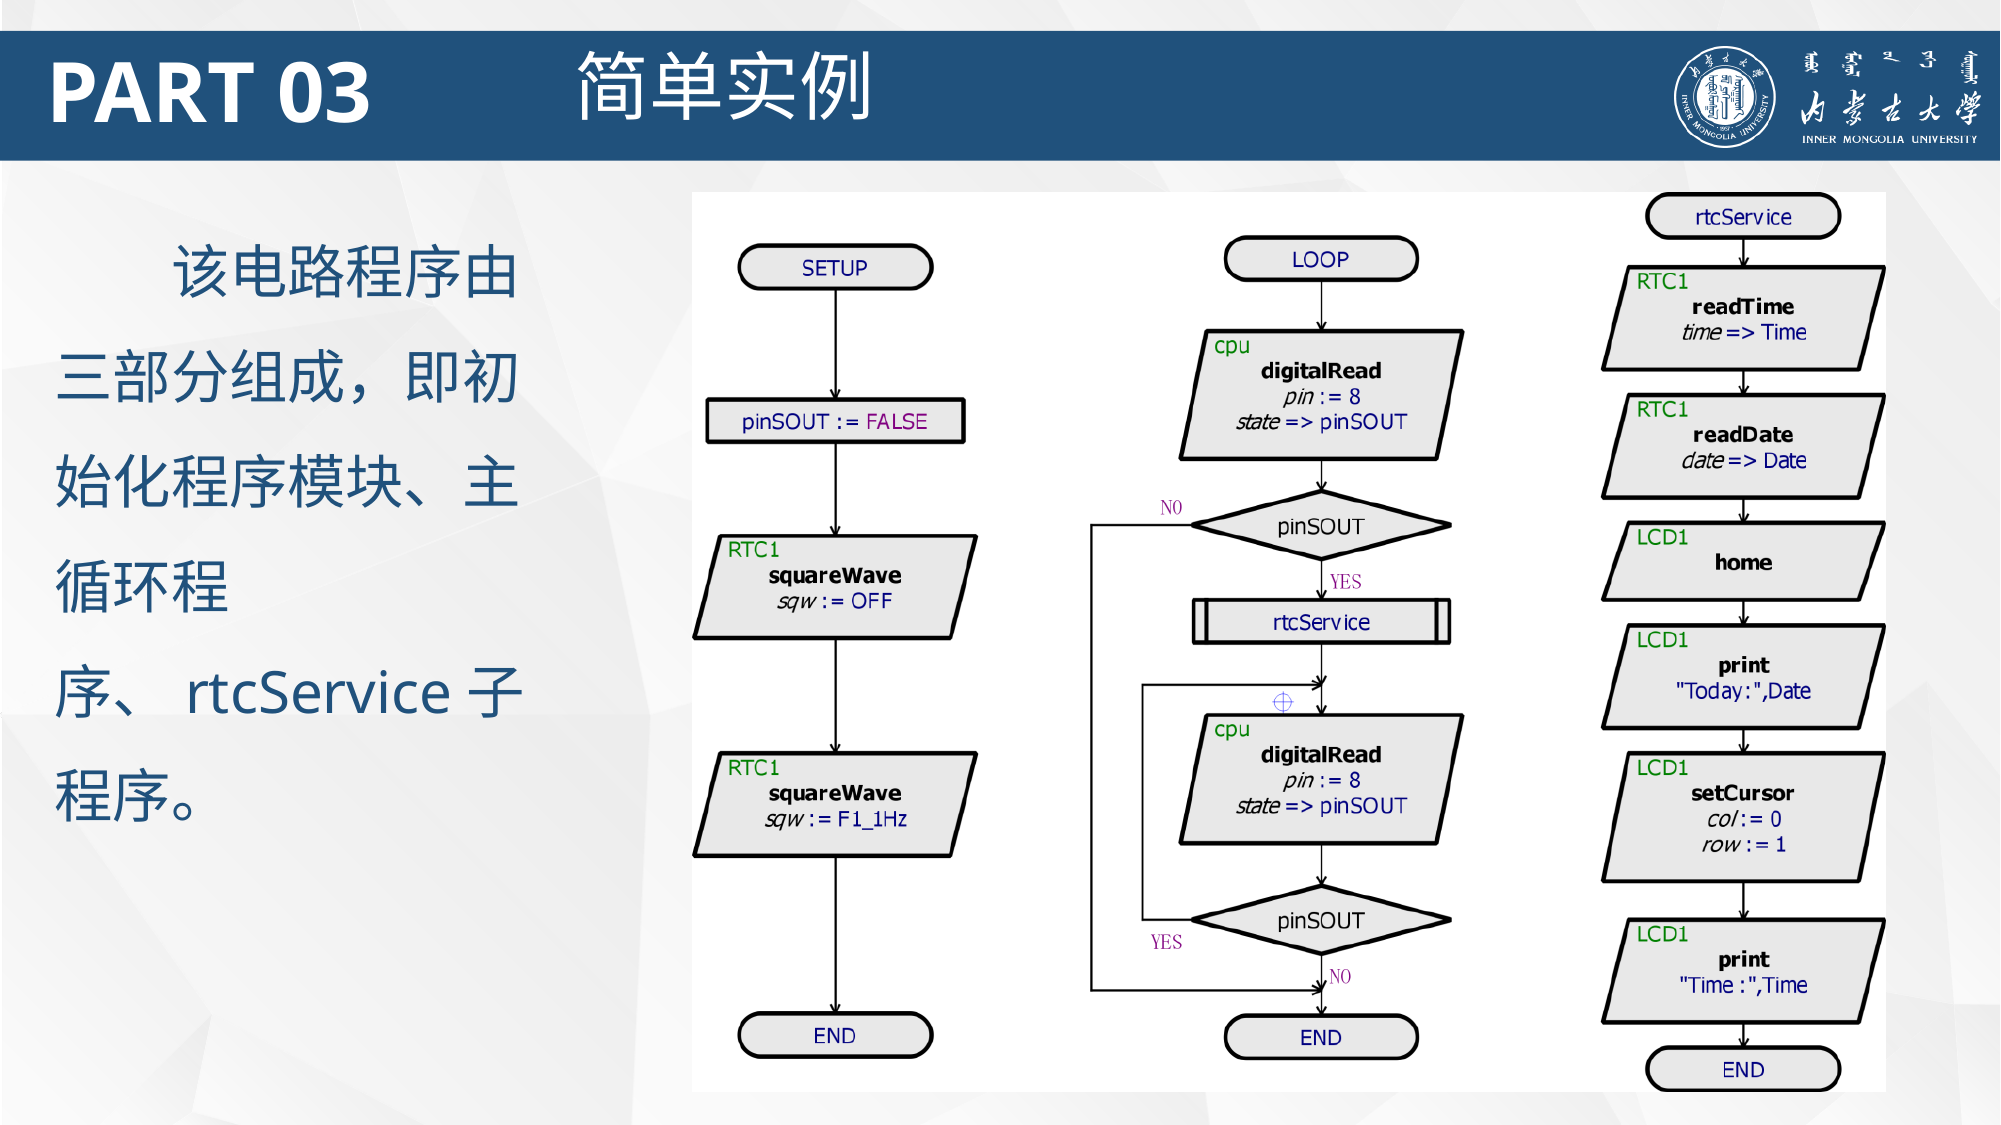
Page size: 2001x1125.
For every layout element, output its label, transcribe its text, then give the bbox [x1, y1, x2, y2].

list 简单实例 [559, 42, 1485, 158]
picture [1673, 46, 1986, 150]
text_box 该电路程序由三部分组成，即初始化程序模块、主循环程序、rtcService子程序。 [39, 192, 560, 837]
picture [0, 0, 2001, 1125]
list PART 03 [32, 42, 481, 148]
